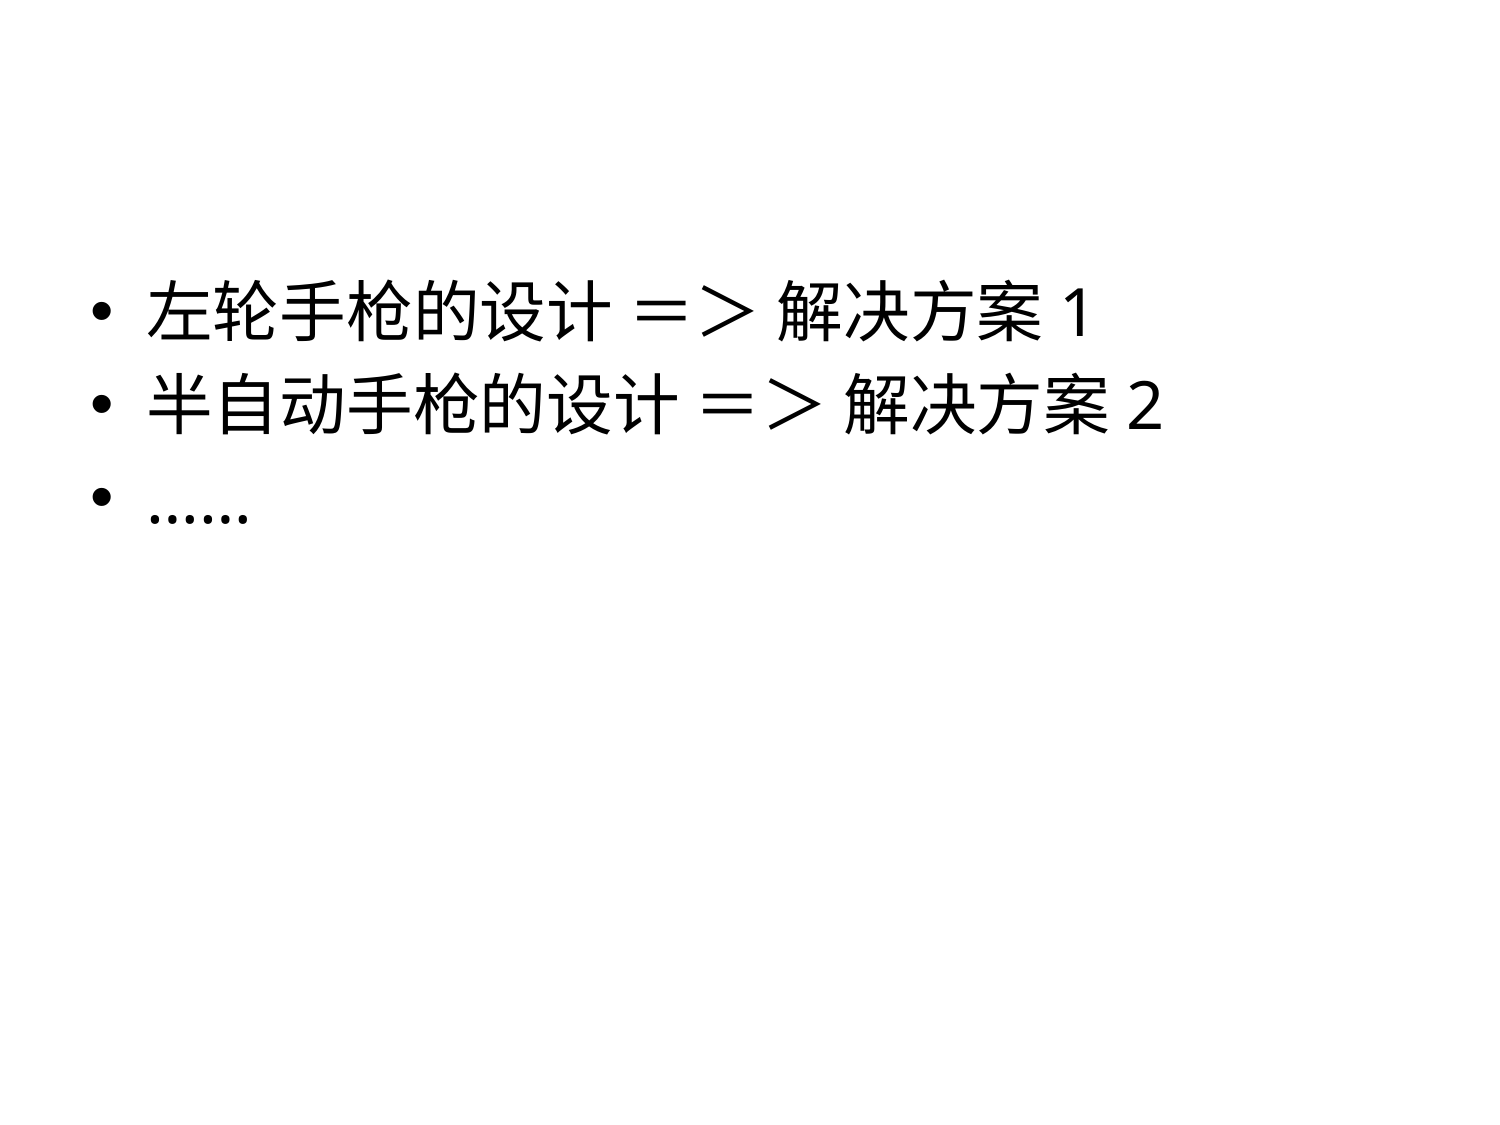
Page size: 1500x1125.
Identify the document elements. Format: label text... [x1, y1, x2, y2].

list 左轮手枪的设计 ＝＞ 解决方案1 半自动手枪的设计 ＝＞ 解决方案2 …… [75, 262, 1425, 1005]
